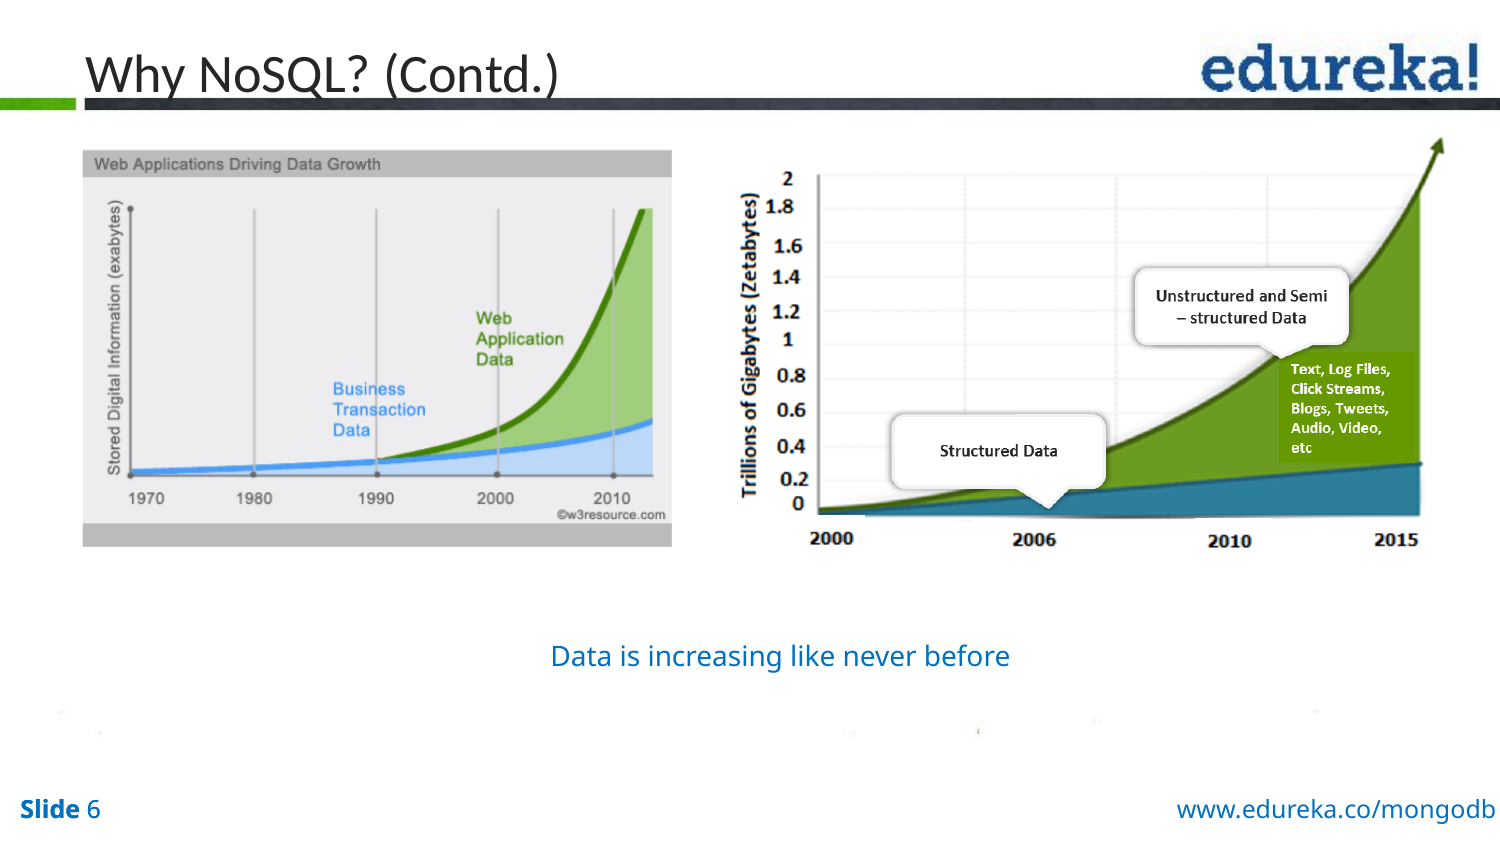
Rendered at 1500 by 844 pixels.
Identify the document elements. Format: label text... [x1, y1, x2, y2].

text_box Why NoSQL? (Contd.) [71, 31, 1115, 111]
picture [0, 0, 1500, 844]
text_box Data is increasing like never before [527, 630, 1034, 679]
